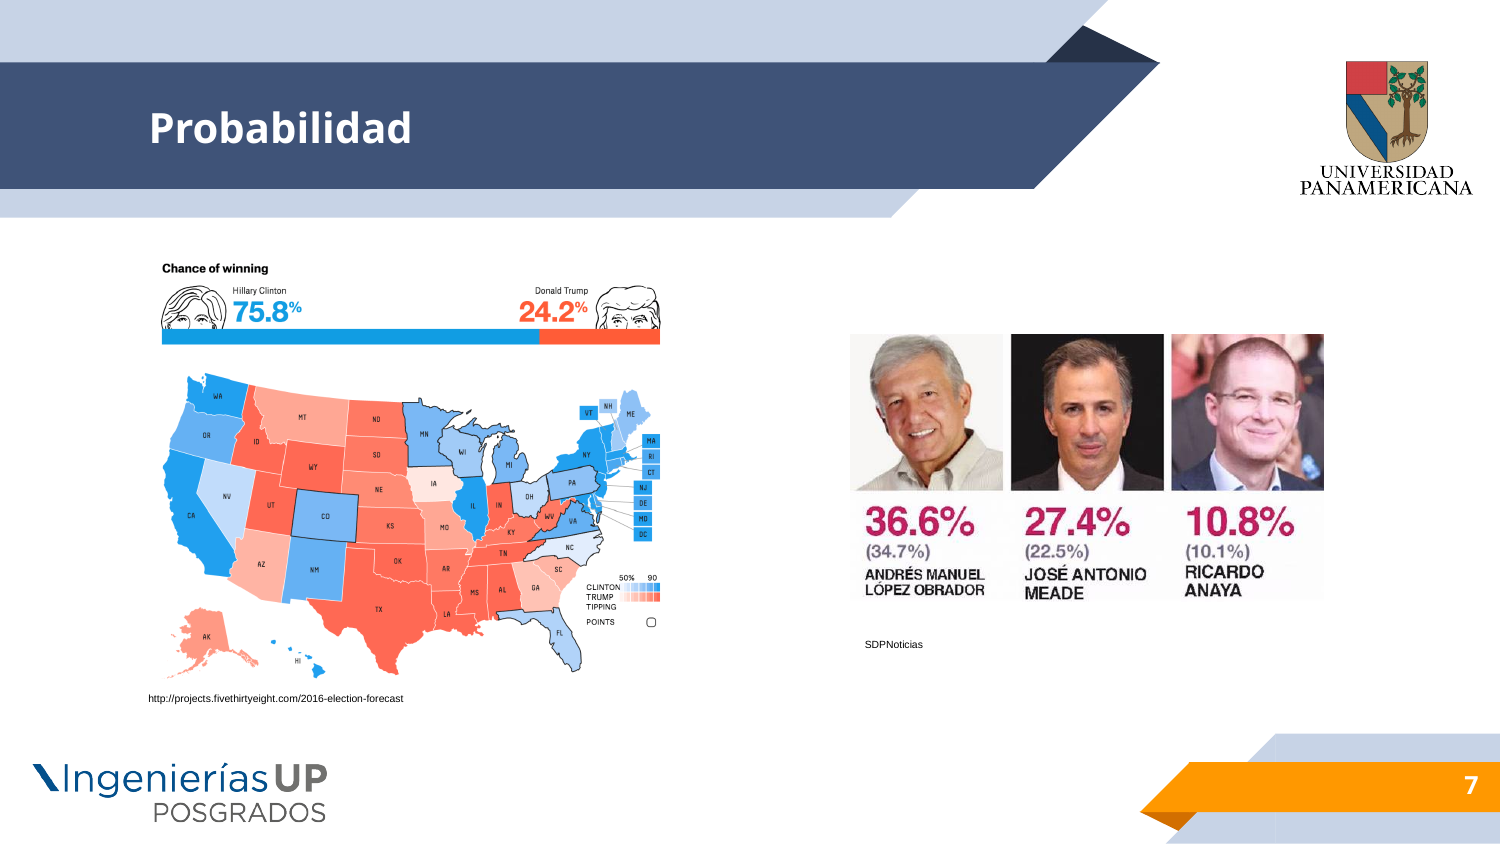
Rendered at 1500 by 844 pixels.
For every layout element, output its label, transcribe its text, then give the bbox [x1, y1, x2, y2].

text_box SDPNoticias [850, 630, 1232, 659]
title Probabilidad [133, 64, 1035, 190]
text_box http://projects.fivethirtyeight.com/2016-election-forecast [133, 684, 515, 725]
slide_number 7 [1249, 760, 1494, 813]
picture [849, 334, 1324, 603]
picture [1286, 44, 1490, 210]
picture [151, 249, 680, 686]
picture [15, 737, 344, 844]
